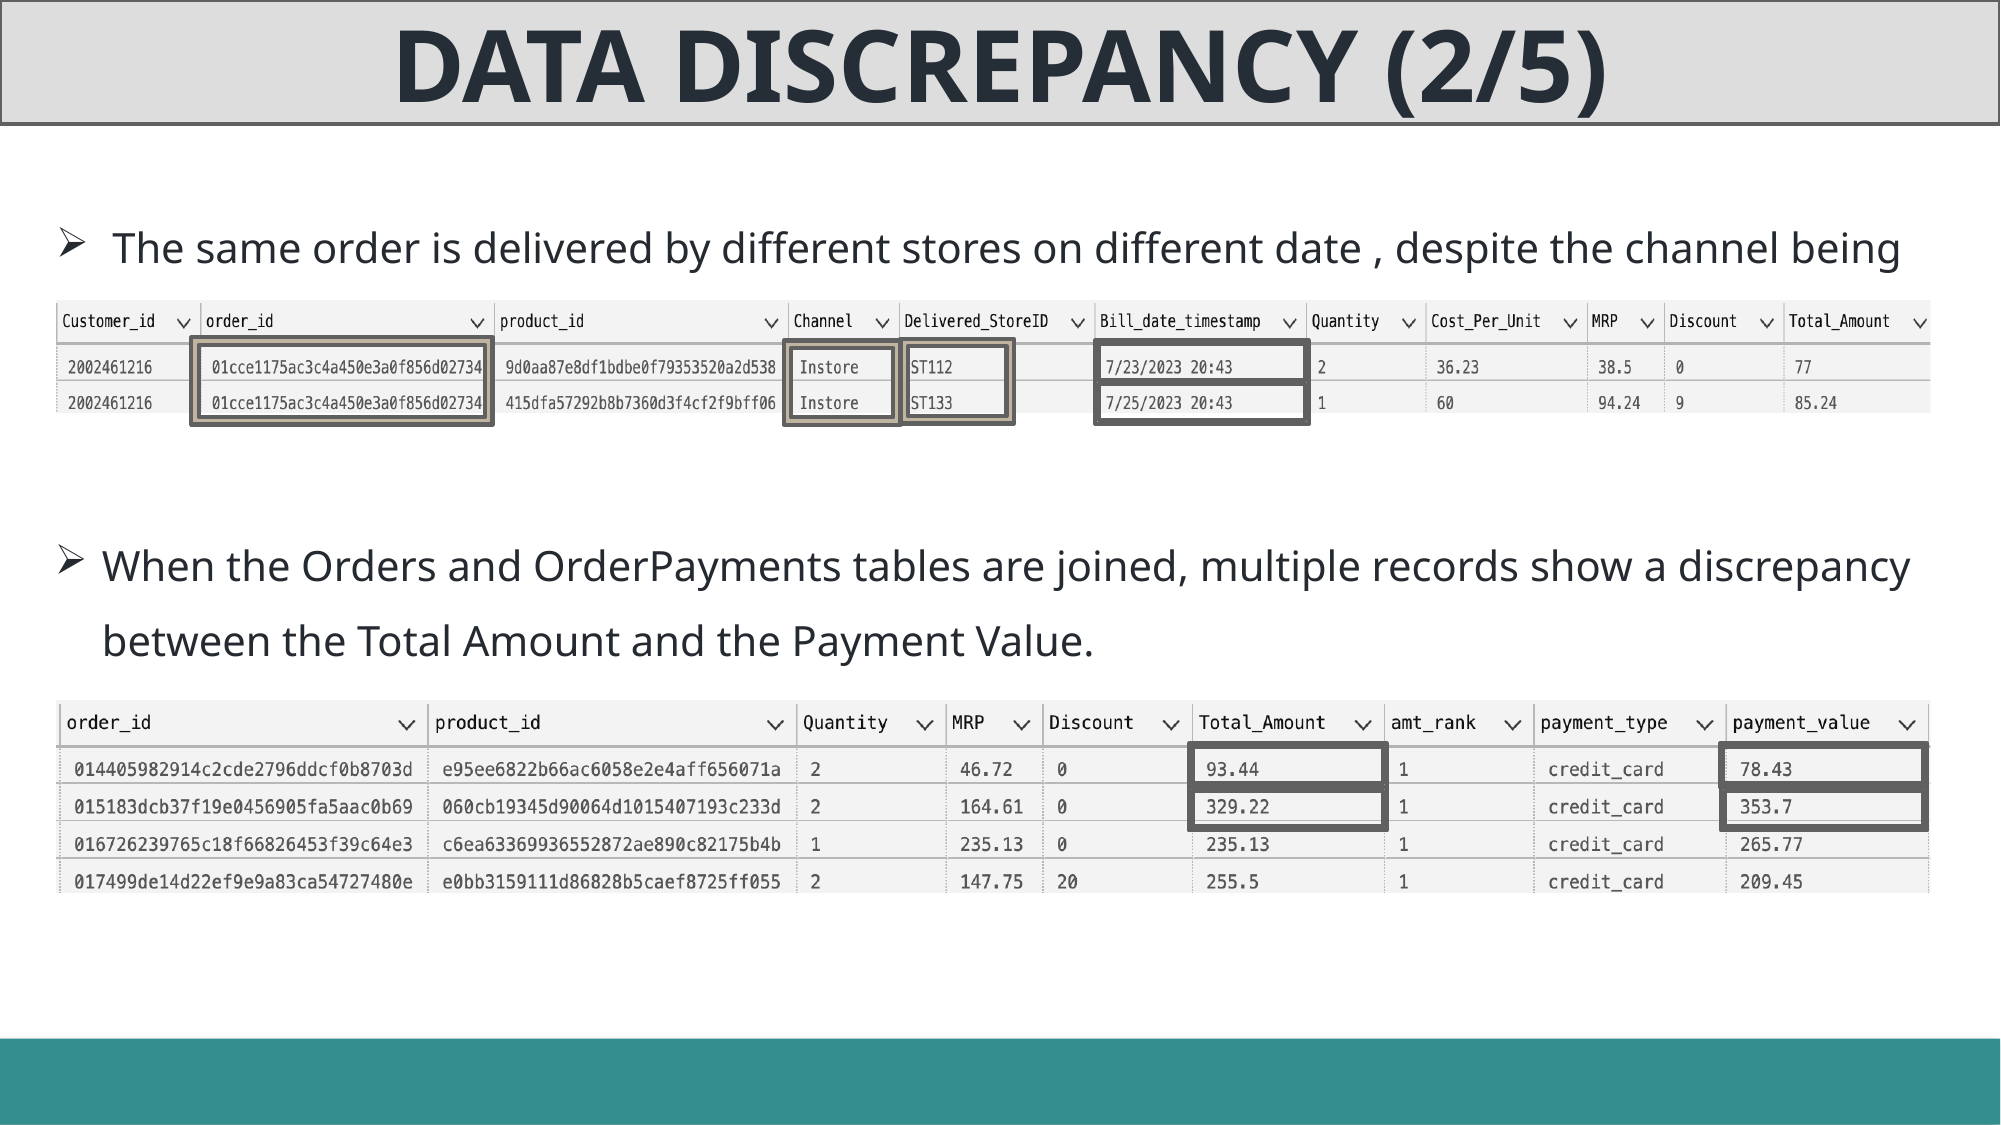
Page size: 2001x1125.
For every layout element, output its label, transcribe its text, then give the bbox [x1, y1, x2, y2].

text_box DATA DISCREPANCY (2/5) [0, 0, 2000, 126]
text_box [55, 300, 1931, 425]
text_box When the Orders and OrderPayments tables are joined, multiple records show a discrepancy between the Total Amount and the Payment Value. [40, 507, 1944, 672]
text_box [55, 699, 1931, 893]
text_box The same order is delivered by different stores on different date , despite the channel being In-Store. [56, 197, 1944, 348]
